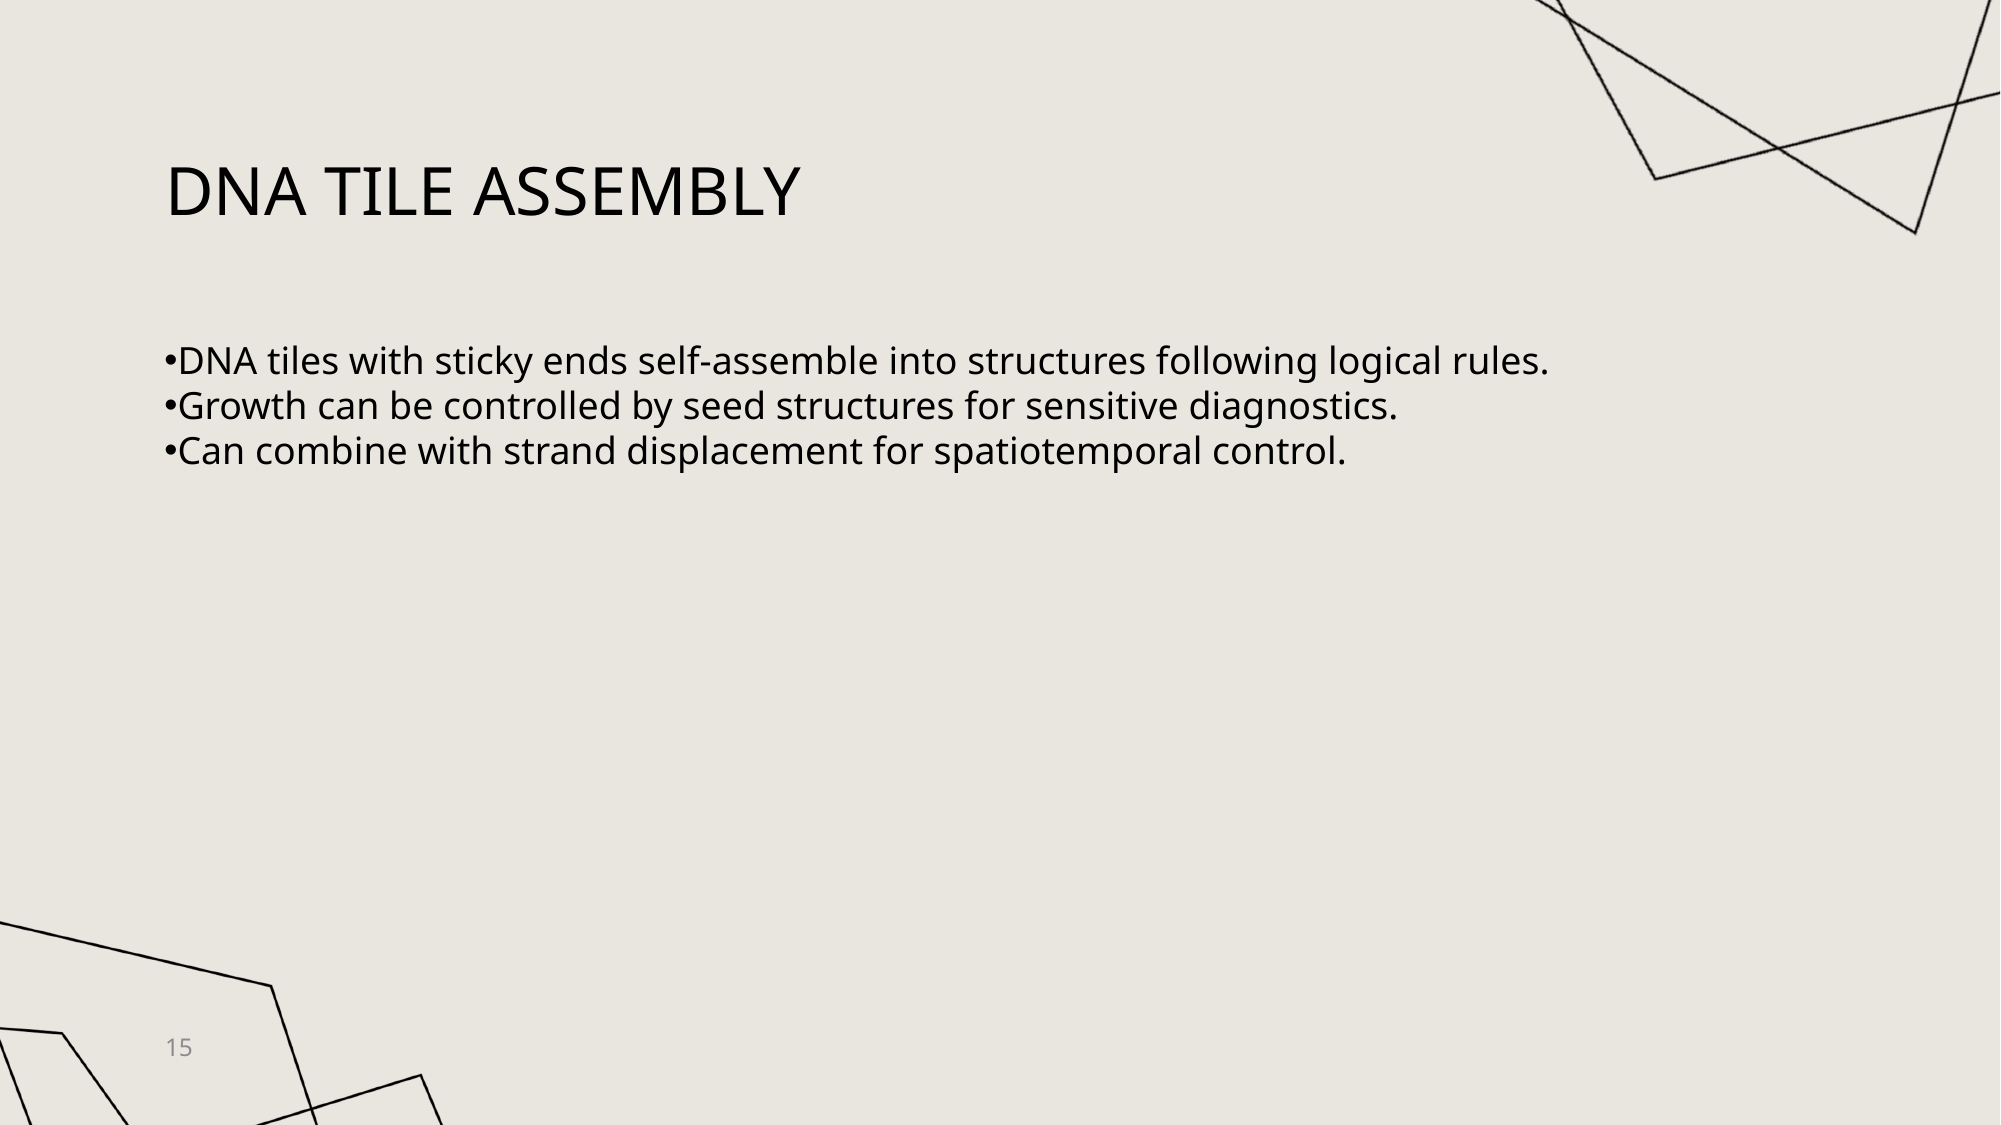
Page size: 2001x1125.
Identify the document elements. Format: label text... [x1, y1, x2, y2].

picture [1509, 0, 2001, 249]
picture [0, 900, 541, 1125]
text_box DNA tiles with sticky ends self-assemble into structures following logical rules. Growth can be controlled by seed structures for sensitive diagnostics. Can combine with strand displacement for spatiotemporal control. [149, 329, 1676, 525]
title DNA Tile Assembly [150, 59, 1850, 328]
slide_number 15 [150, 1024, 254, 1074]
